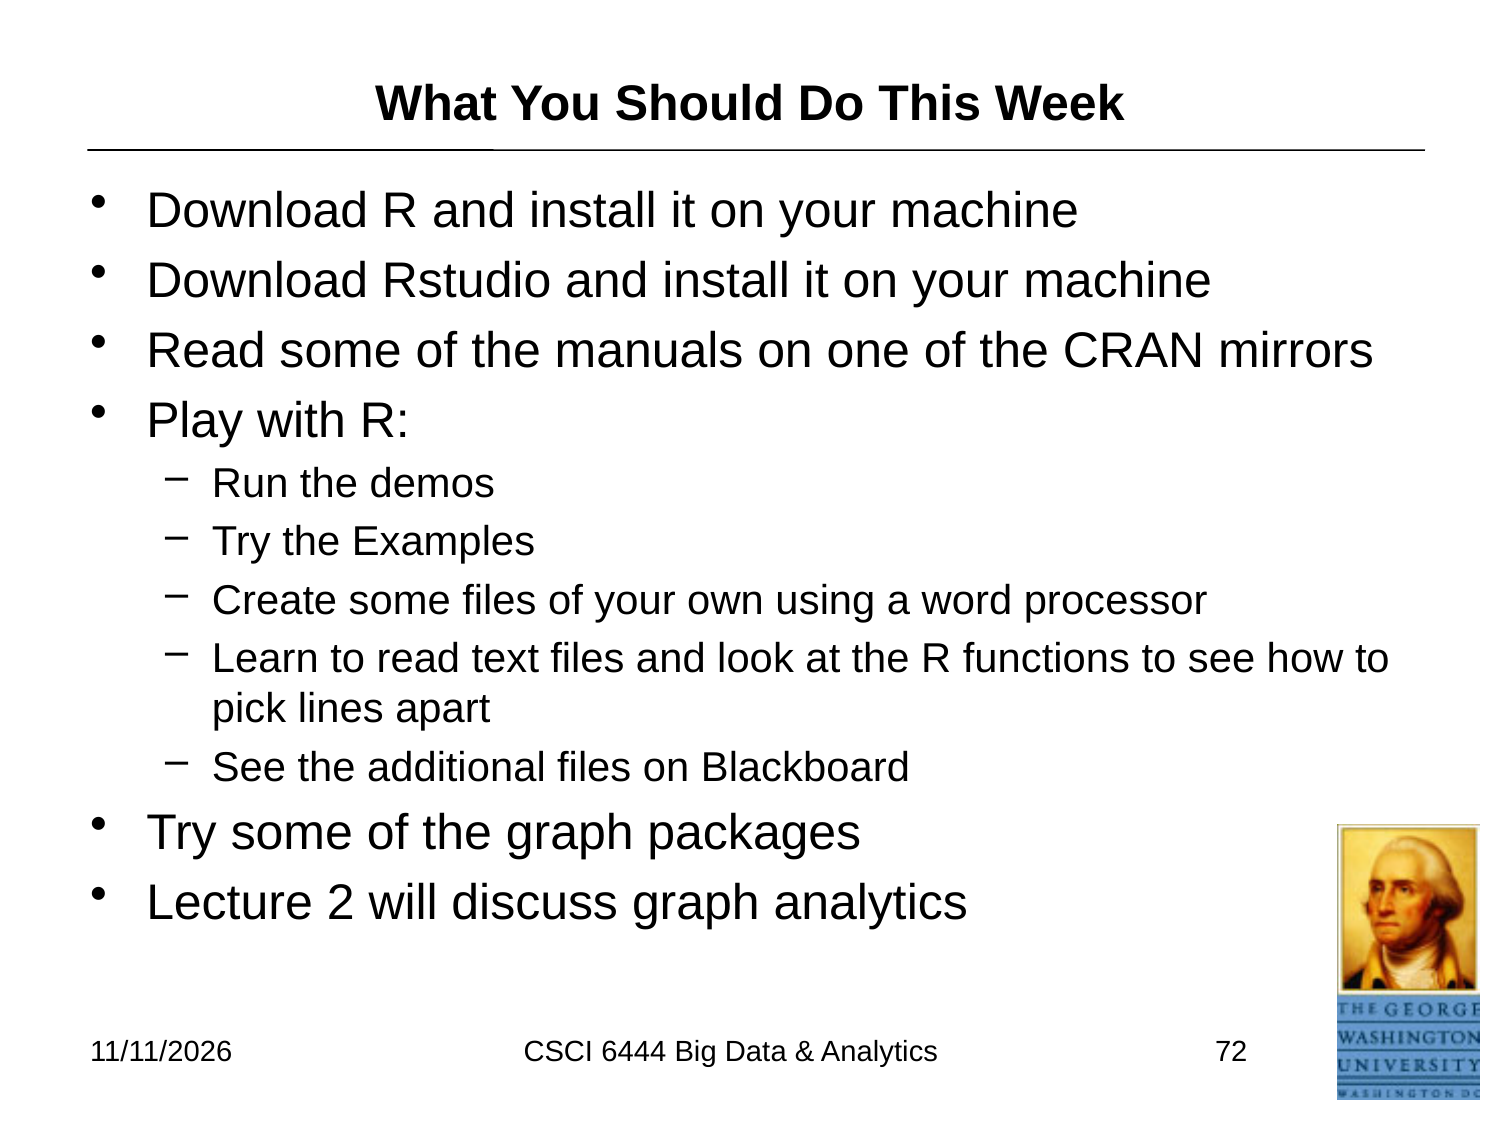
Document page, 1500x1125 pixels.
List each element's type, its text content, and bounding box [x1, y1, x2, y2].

list Download R and install it on your machine Download Rstudio and install it on your machine Read some of the manuals on one of the CRAN mirrors Play with R: Run the demos Try the Examples Create some files of your own using a word processor Learn to read text files and look at the R functions to see how to pick lines apart See the additional files on Blackboard Try some of the graph packages Lecture 2 will discuss graph analytics [75, 170, 1425, 1013]
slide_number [75, 1024, 250, 1103]
picture [1337, 824, 1480, 1100]
footer CSCI 6444 Big Data & Analytics [300, 1024, 1163, 1103]
slide_number 72 [1200, 1025, 1313, 1104]
title What You Should Do This Week [75, 50, 1425, 150]
